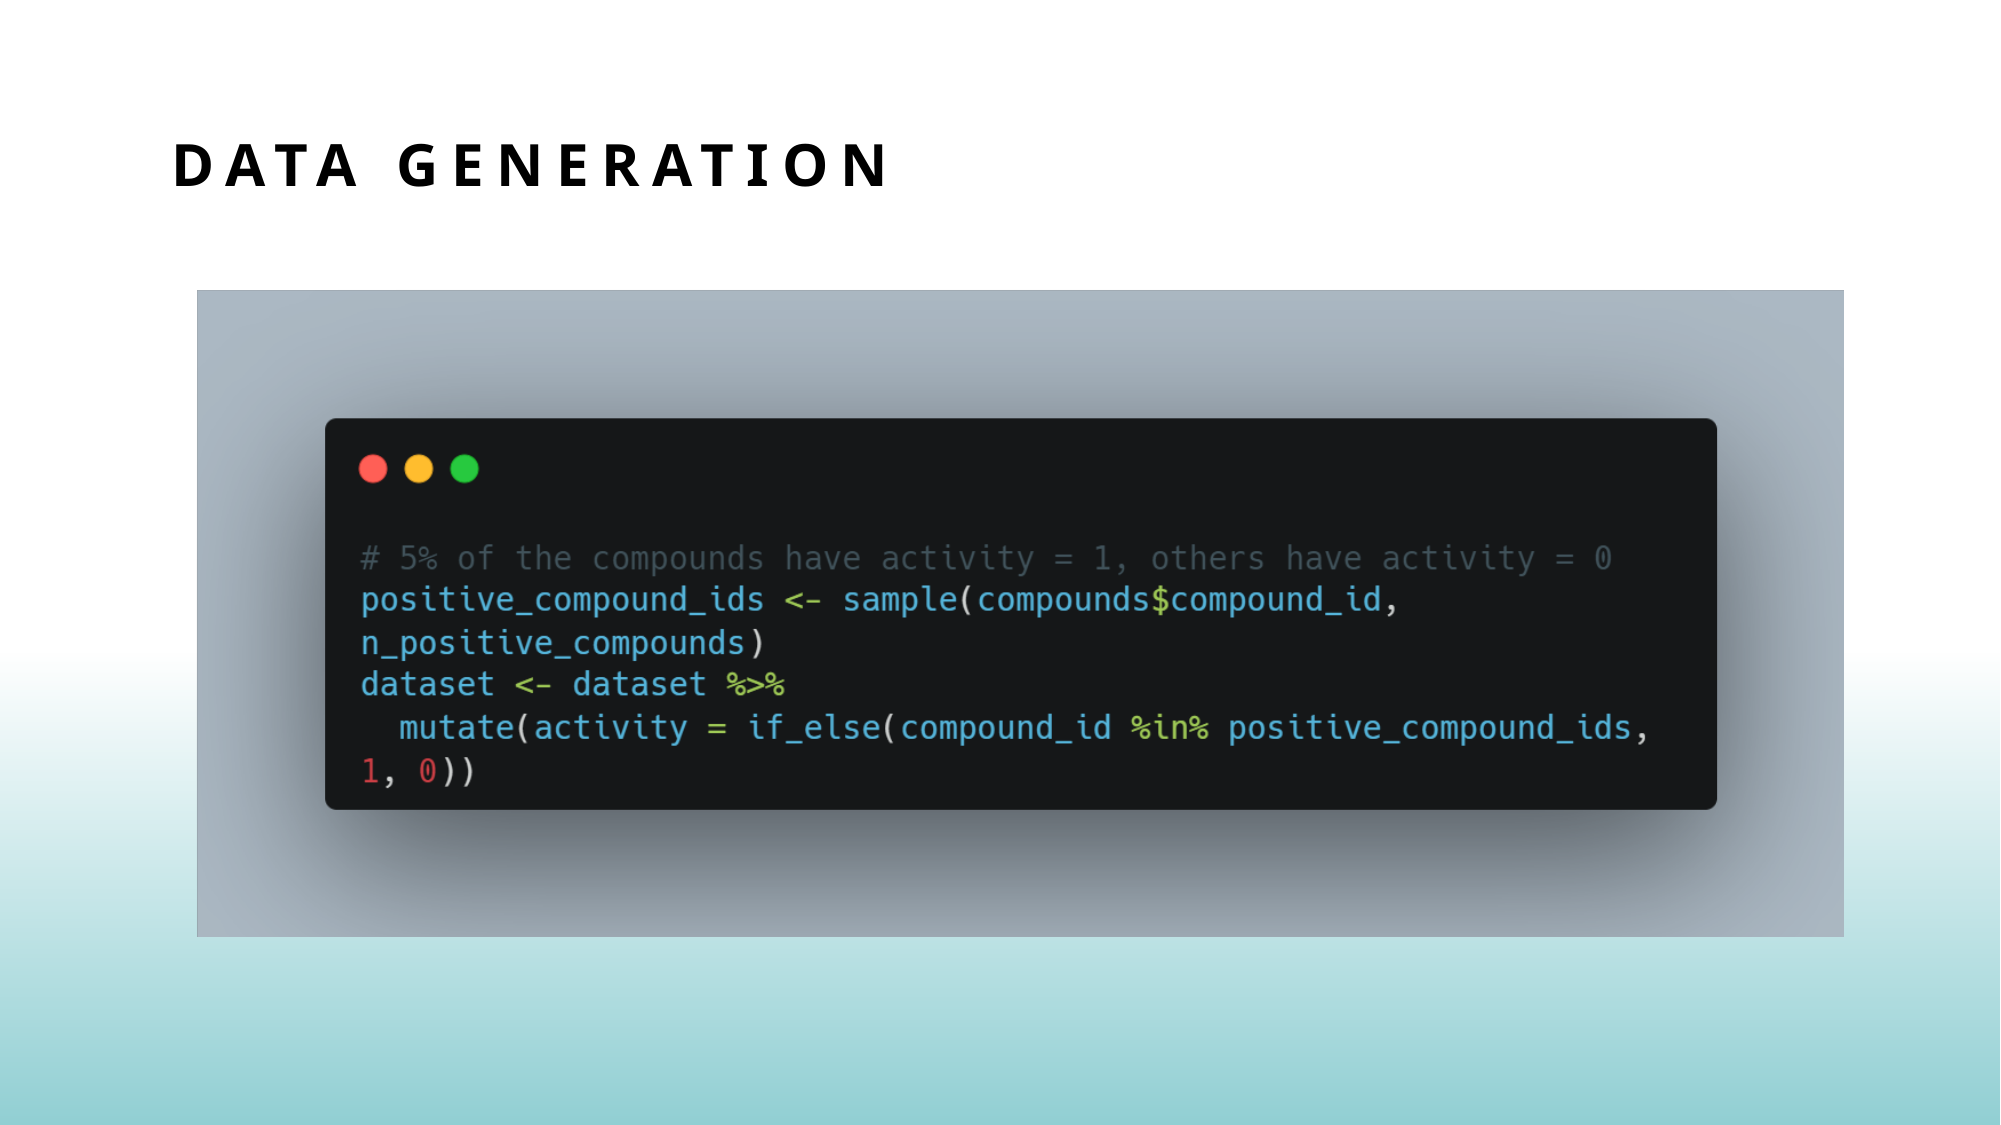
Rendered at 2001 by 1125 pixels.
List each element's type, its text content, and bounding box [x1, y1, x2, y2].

title Data Generation [156, 17, 1844, 206]
picture [195, 289, 1844, 937]
